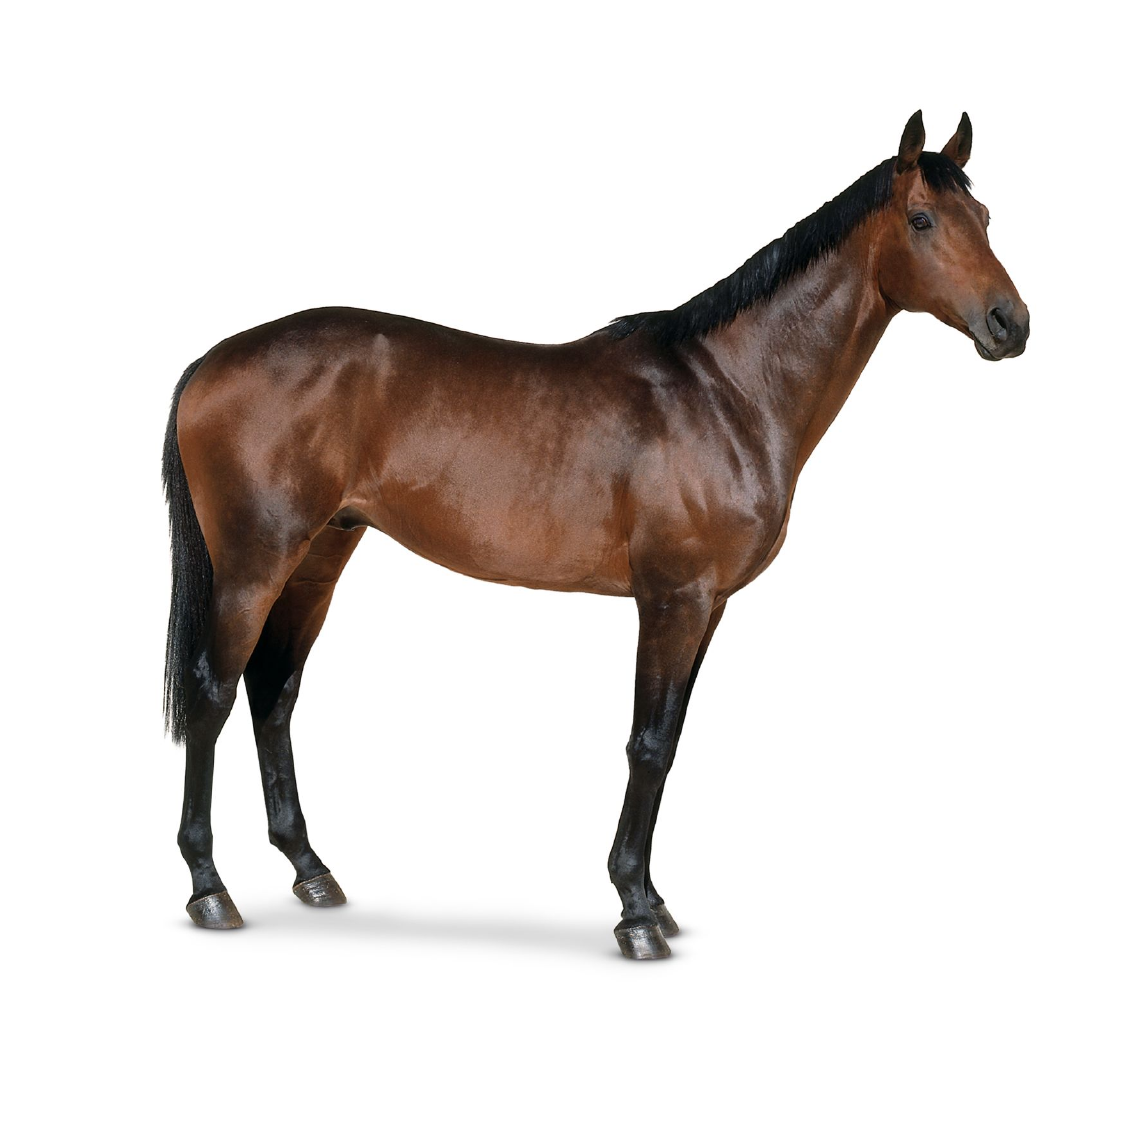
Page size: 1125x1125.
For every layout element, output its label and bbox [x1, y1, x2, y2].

picture [123, 104, 1046, 1026]
